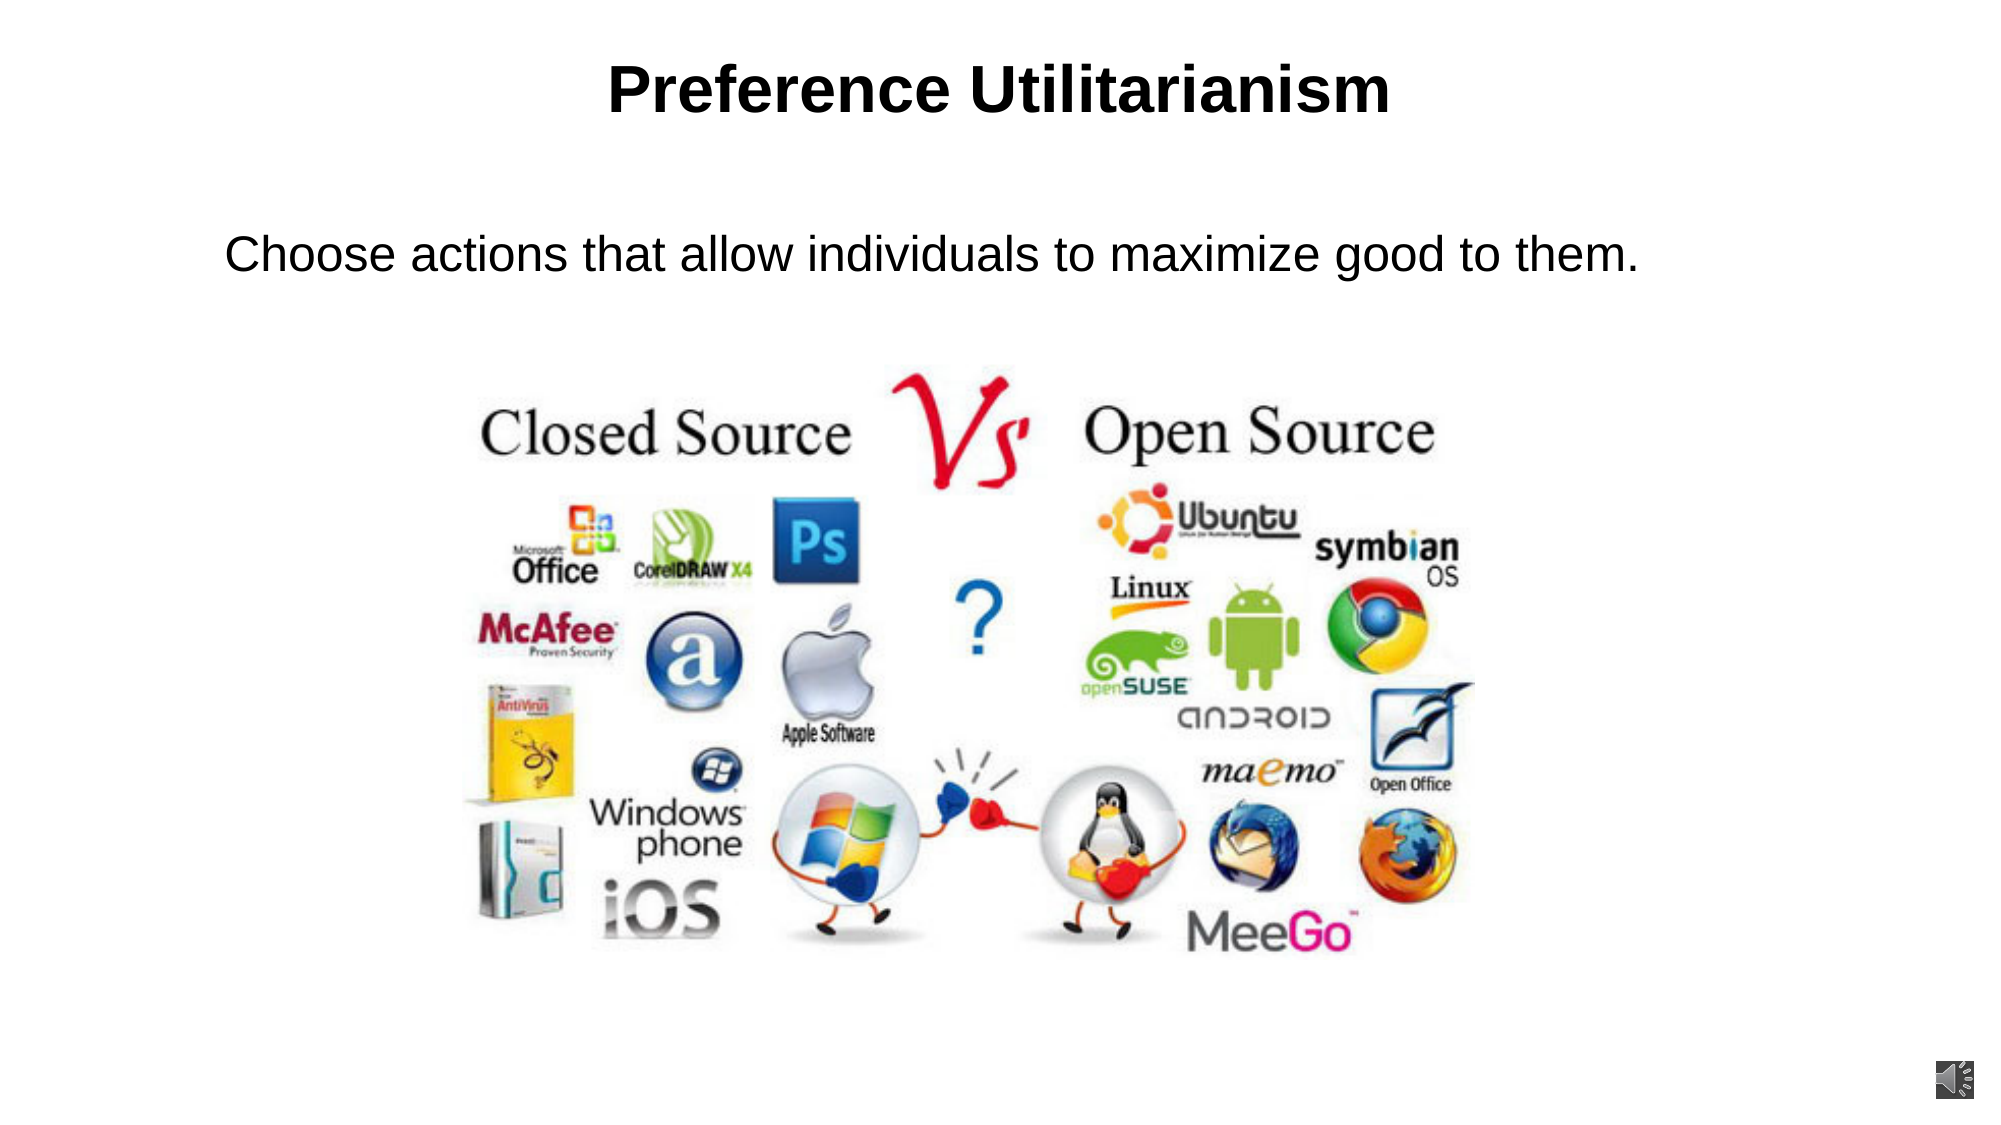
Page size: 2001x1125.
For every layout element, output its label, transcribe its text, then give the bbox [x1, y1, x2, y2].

picture [462, 349, 1475, 960]
text_box Choose actions that allow individuals to maximize good to them. [209, 214, 1791, 290]
picture [1934, 1059, 1975, 1100]
title Preference Utilitarianism [324, 45, 1675, 138]
